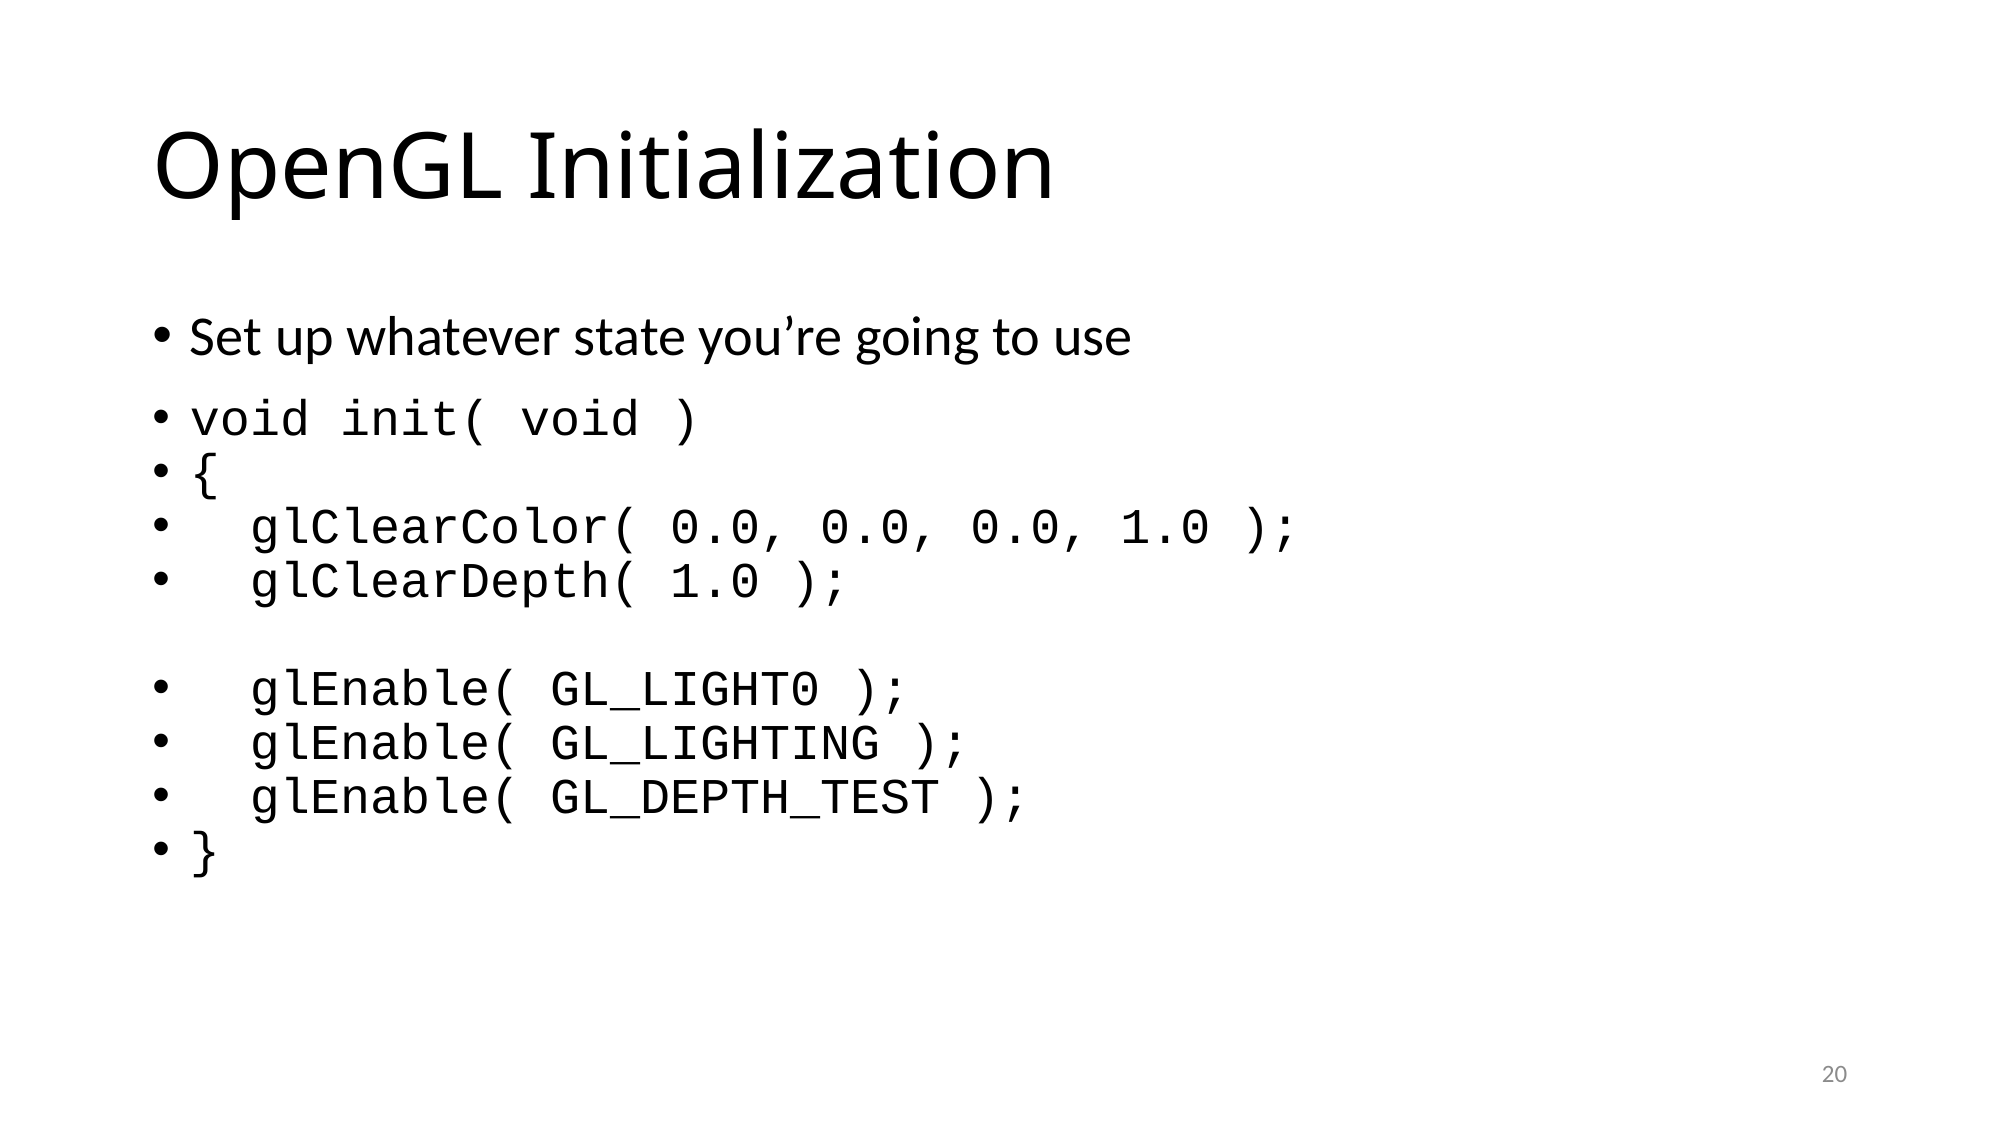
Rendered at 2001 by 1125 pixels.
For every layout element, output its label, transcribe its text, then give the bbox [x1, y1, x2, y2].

slide_number 20 [1412, 1042, 1863, 1103]
title OpenGL Initialization [137, 59, 1863, 278]
list Set up whatever state you’re going to use void init( void ) { glClearColor( 0.0, 0.0, 0.0, 1.0 ); glClearDepth( 1.0 ); glEnable( GL_LIGHT0 ); glEnable( GL_LIGHTING ); glEnable( GL_DEPTH_TEST ); } [137, 299, 1863, 1014]
